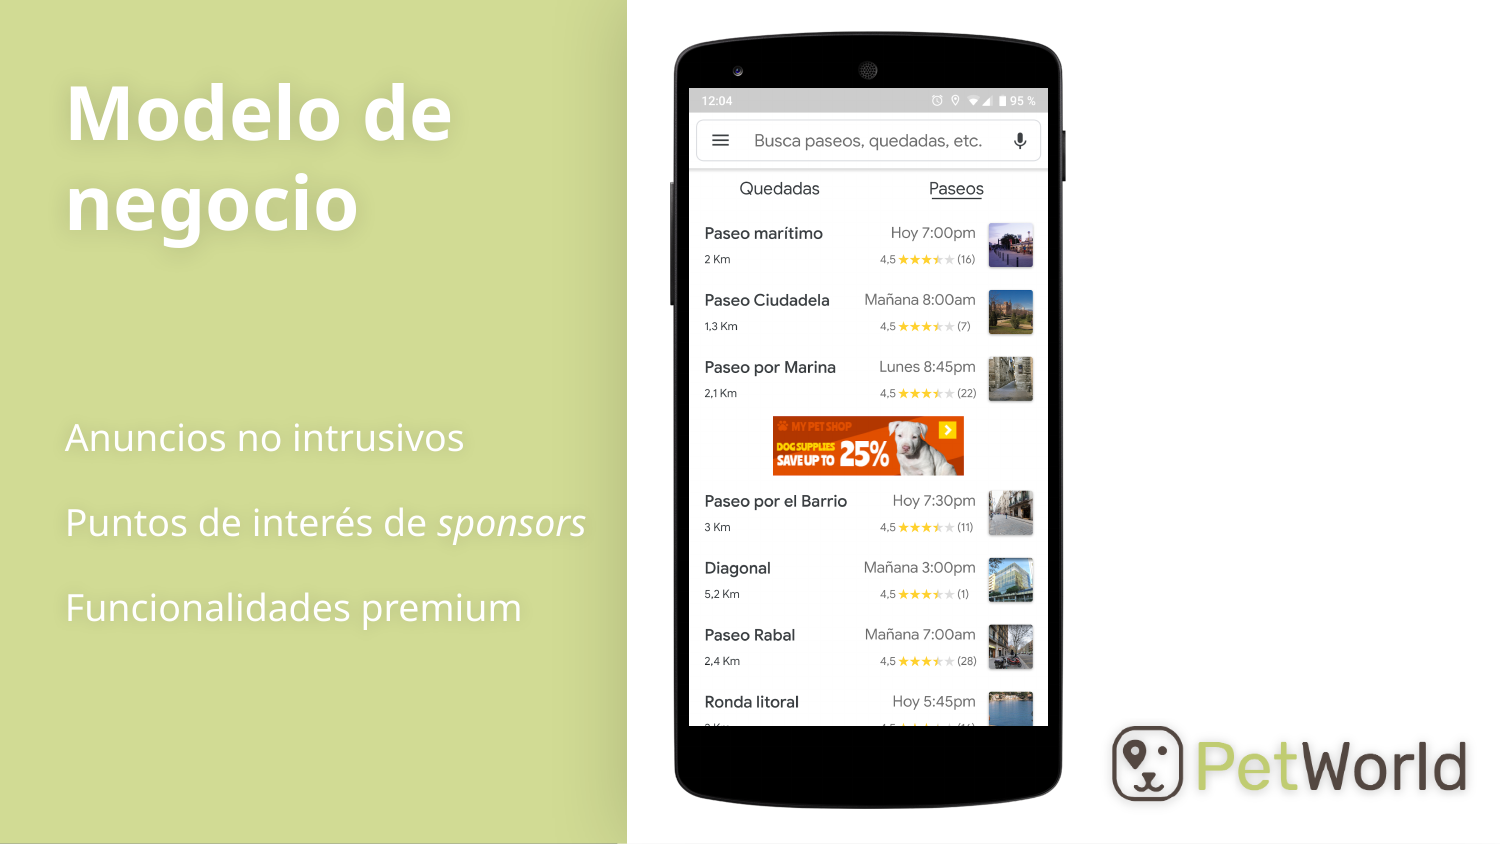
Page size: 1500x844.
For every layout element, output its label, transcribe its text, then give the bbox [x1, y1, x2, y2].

text_box [0, 0, 607, 844]
list Anuncios no intrusivos Puntos de interés de sponsors Funcionalidades premium [49, 392, 613, 770]
title Modelo de negocio [49, 50, 563, 279]
text_box [627, 0, 1500, 844]
picture [669, 30, 1067, 809]
picture [1099, 717, 1486, 823]
